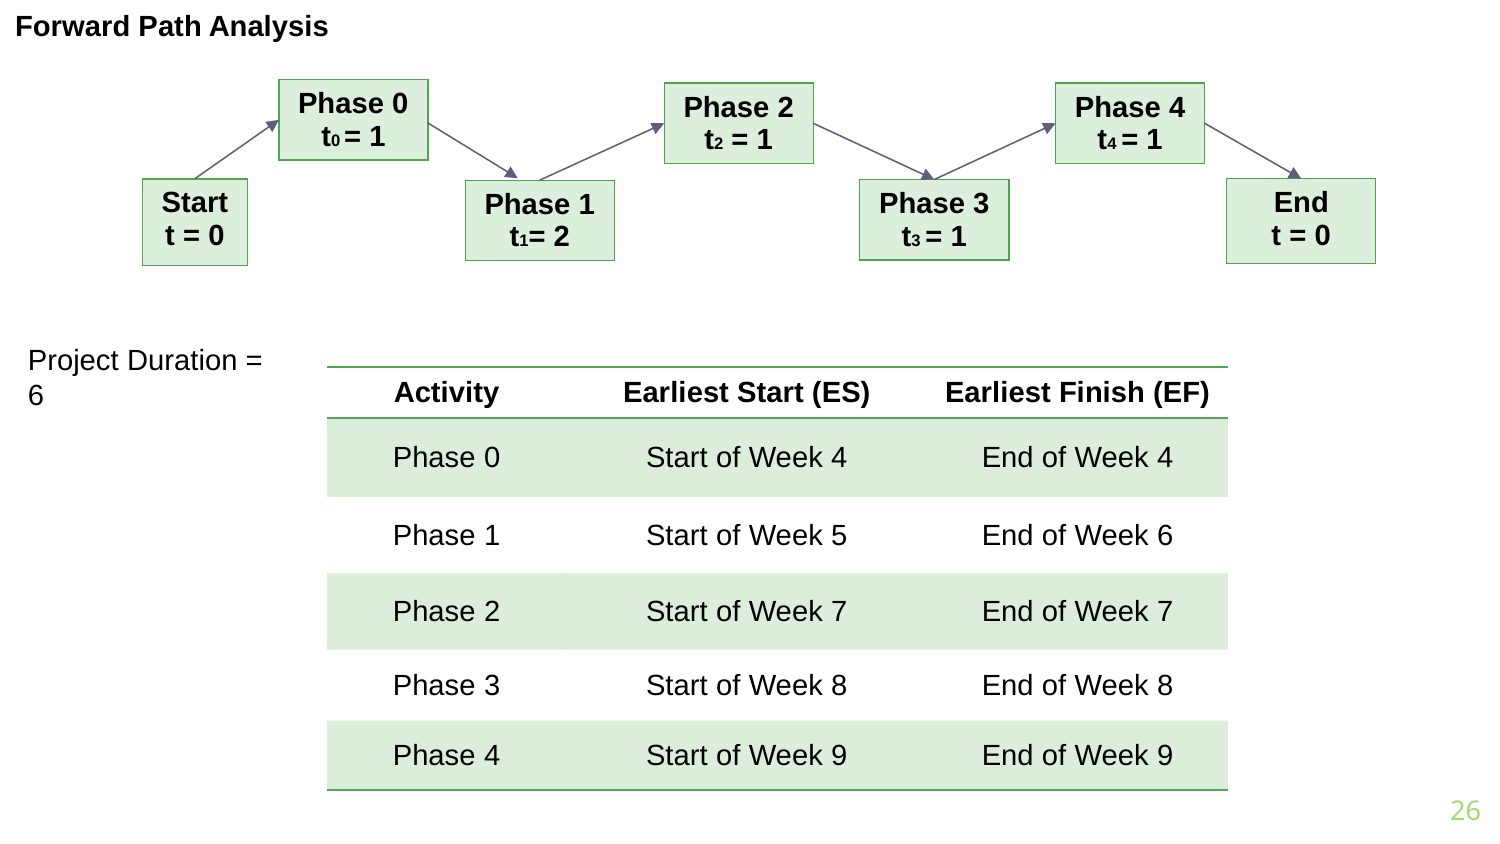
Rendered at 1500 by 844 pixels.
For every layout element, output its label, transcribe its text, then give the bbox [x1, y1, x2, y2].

table_cell Phase 1 [327, 497, 566, 573]
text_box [539, 125, 665, 181]
table_header Phase 4 t4 = 1 [1056, 84, 1204, 163]
table_cell End of Week 4 [928, 419, 1228, 497]
table_cell Phase 0 [327, 419, 566, 497]
table_header Phase 2 t2 = 1 [665, 84, 813, 163]
table_header Start t = 0 [143, 180, 247, 265]
table_header Phase 0 t0 = 1 [280, 80, 427, 159]
table_header Phase 3 t3 = 1 [860, 188, 1008, 259]
table_header Activity [327, 368, 566, 417]
table_cell End of Week 8 [928, 650, 1228, 721]
table_cell Phase 4 [327, 721, 566, 789]
table_cell Start of Week 5 [566, 497, 928, 573]
table_cell Start of Week 7 [566, 573, 928, 650]
table_cell Phase 3 [327, 650, 566, 721]
table_cell Start of Week 4 [566, 419, 928, 497]
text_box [194, 121, 280, 179]
table_cell End of Week 9 [928, 721, 1228, 789]
table_cell Start of Week 9 [566, 721, 928, 789]
table_cell End of Week 7 [928, 573, 1228, 650]
table_cell Start of Week 8 [566, 650, 928, 721]
slide_number 26 [1391, 779, 1482, 844]
table_header Earliest Finish (EF) [928, 368, 1228, 417]
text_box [427, 122, 519, 179]
table_header Phase 1 t1= 2 [466, 181, 614, 260]
table_cell End of Week 6 [928, 497, 1228, 573]
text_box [1204, 125, 1302, 179]
table_header Earliest Start (ES) [566, 368, 928, 417]
text_box Forward Path Analysis [0, 0, 362, 51]
text_box Project Duration = 6 [12, 334, 310, 419]
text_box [936, 125, 1056, 180]
table_header End t = 0 [1227, 179, 1375, 263]
table_cell Phase 2 [327, 573, 566, 650]
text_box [813, 125, 935, 180]
